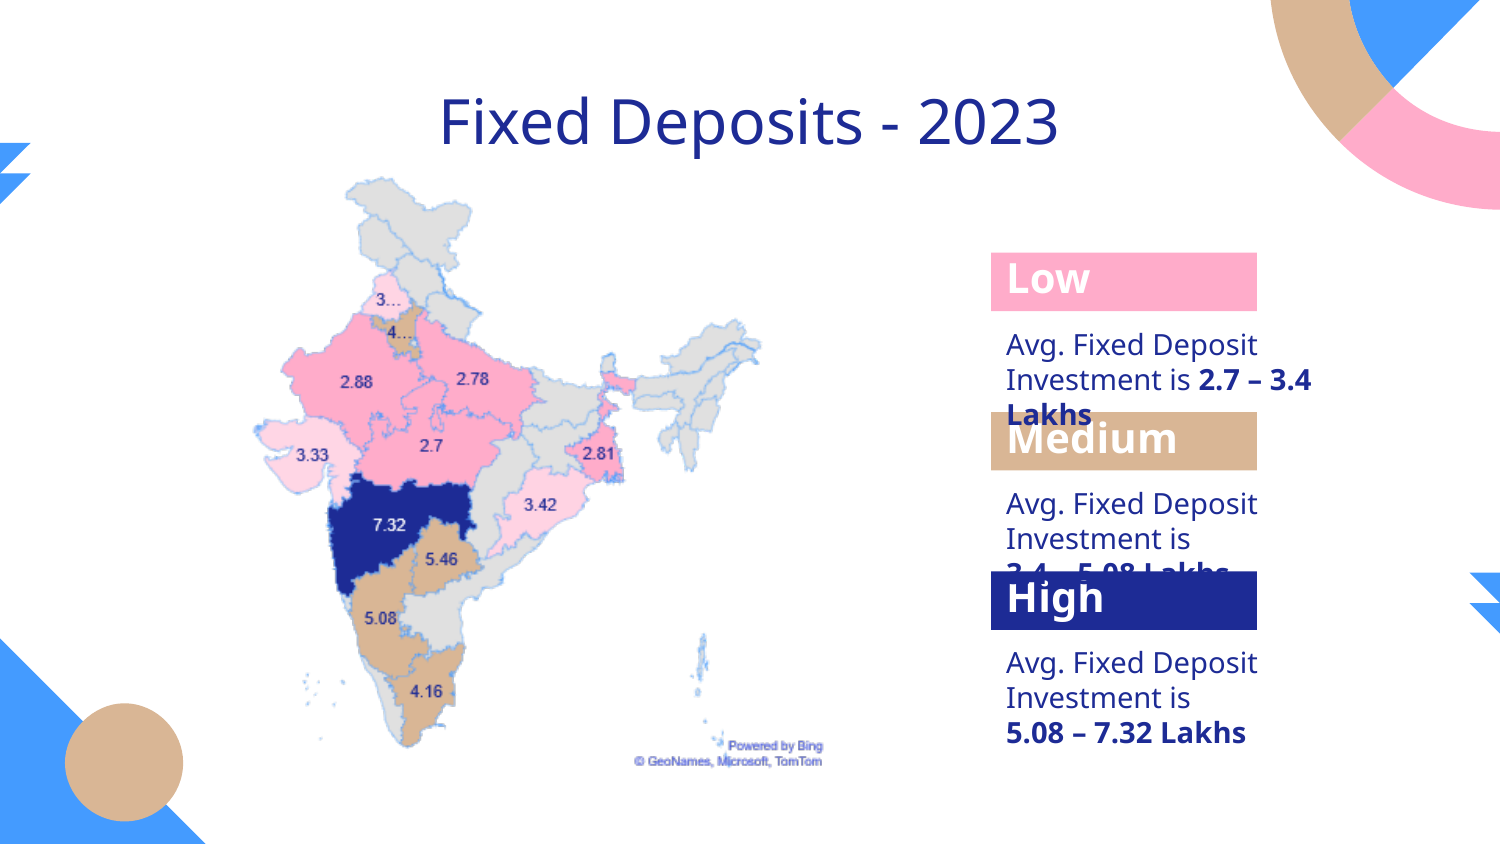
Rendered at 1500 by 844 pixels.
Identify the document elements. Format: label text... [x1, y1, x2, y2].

text_box Medium [991, 412, 1257, 470]
text_box High [991, 571, 1257, 629]
text_box Avg. Fixed Deposit Investment is 2.7 – 3.4 Lakhs [991, 311, 1412, 396]
title Fixed Deposits - 2023 [116, 72, 1383, 167]
text_box Low [991, 252, 1257, 311]
picture [181, 166, 836, 783]
text_box Avg. Fixed Deposit Investment is 3.4 – 5.08 Lakhs [991, 470, 1412, 556]
text_box Avg. Fixed Deposit Investment is 5.08 – 7.32 Lakhs [991, 629, 1412, 715]
